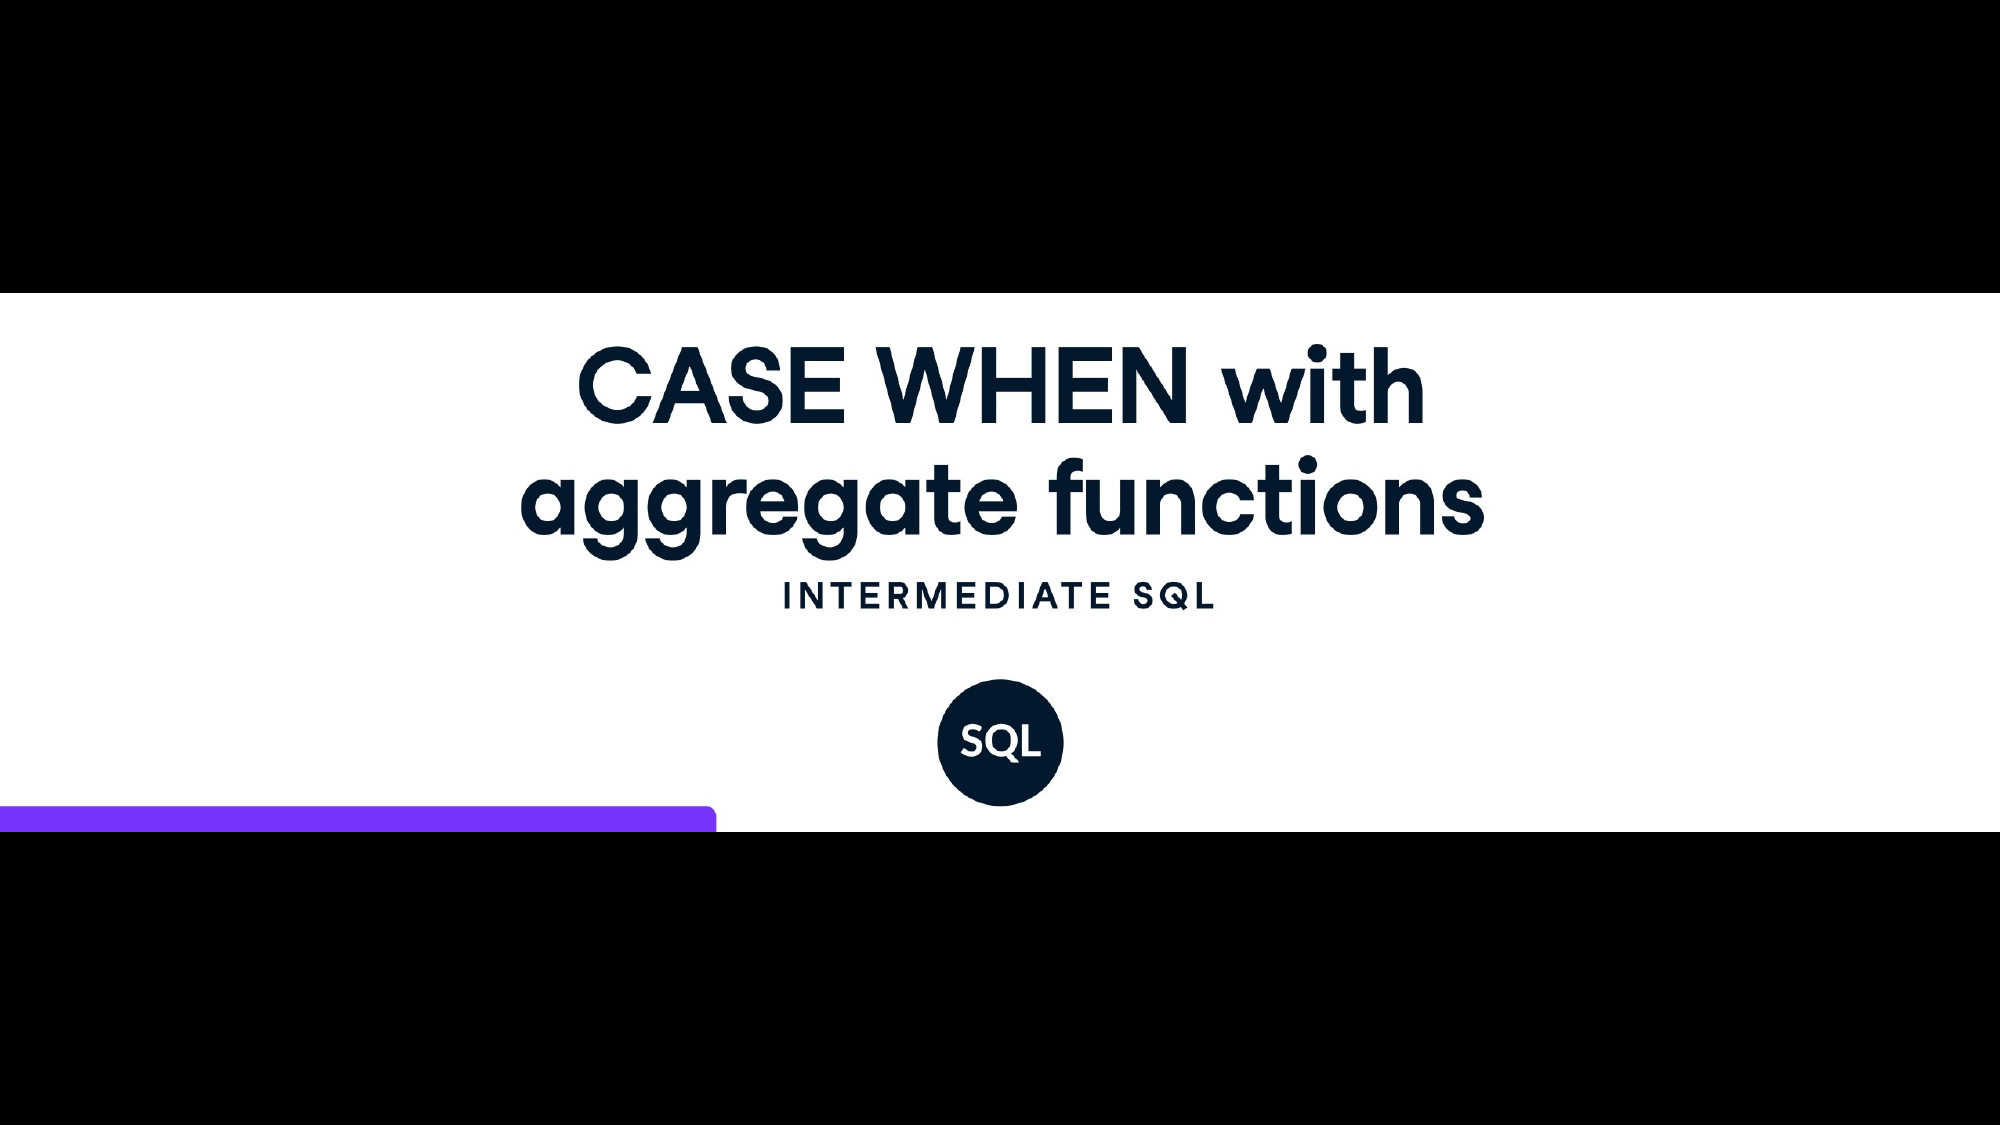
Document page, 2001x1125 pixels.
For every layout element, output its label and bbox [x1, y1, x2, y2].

picture [0, 293, 2000, 832]
